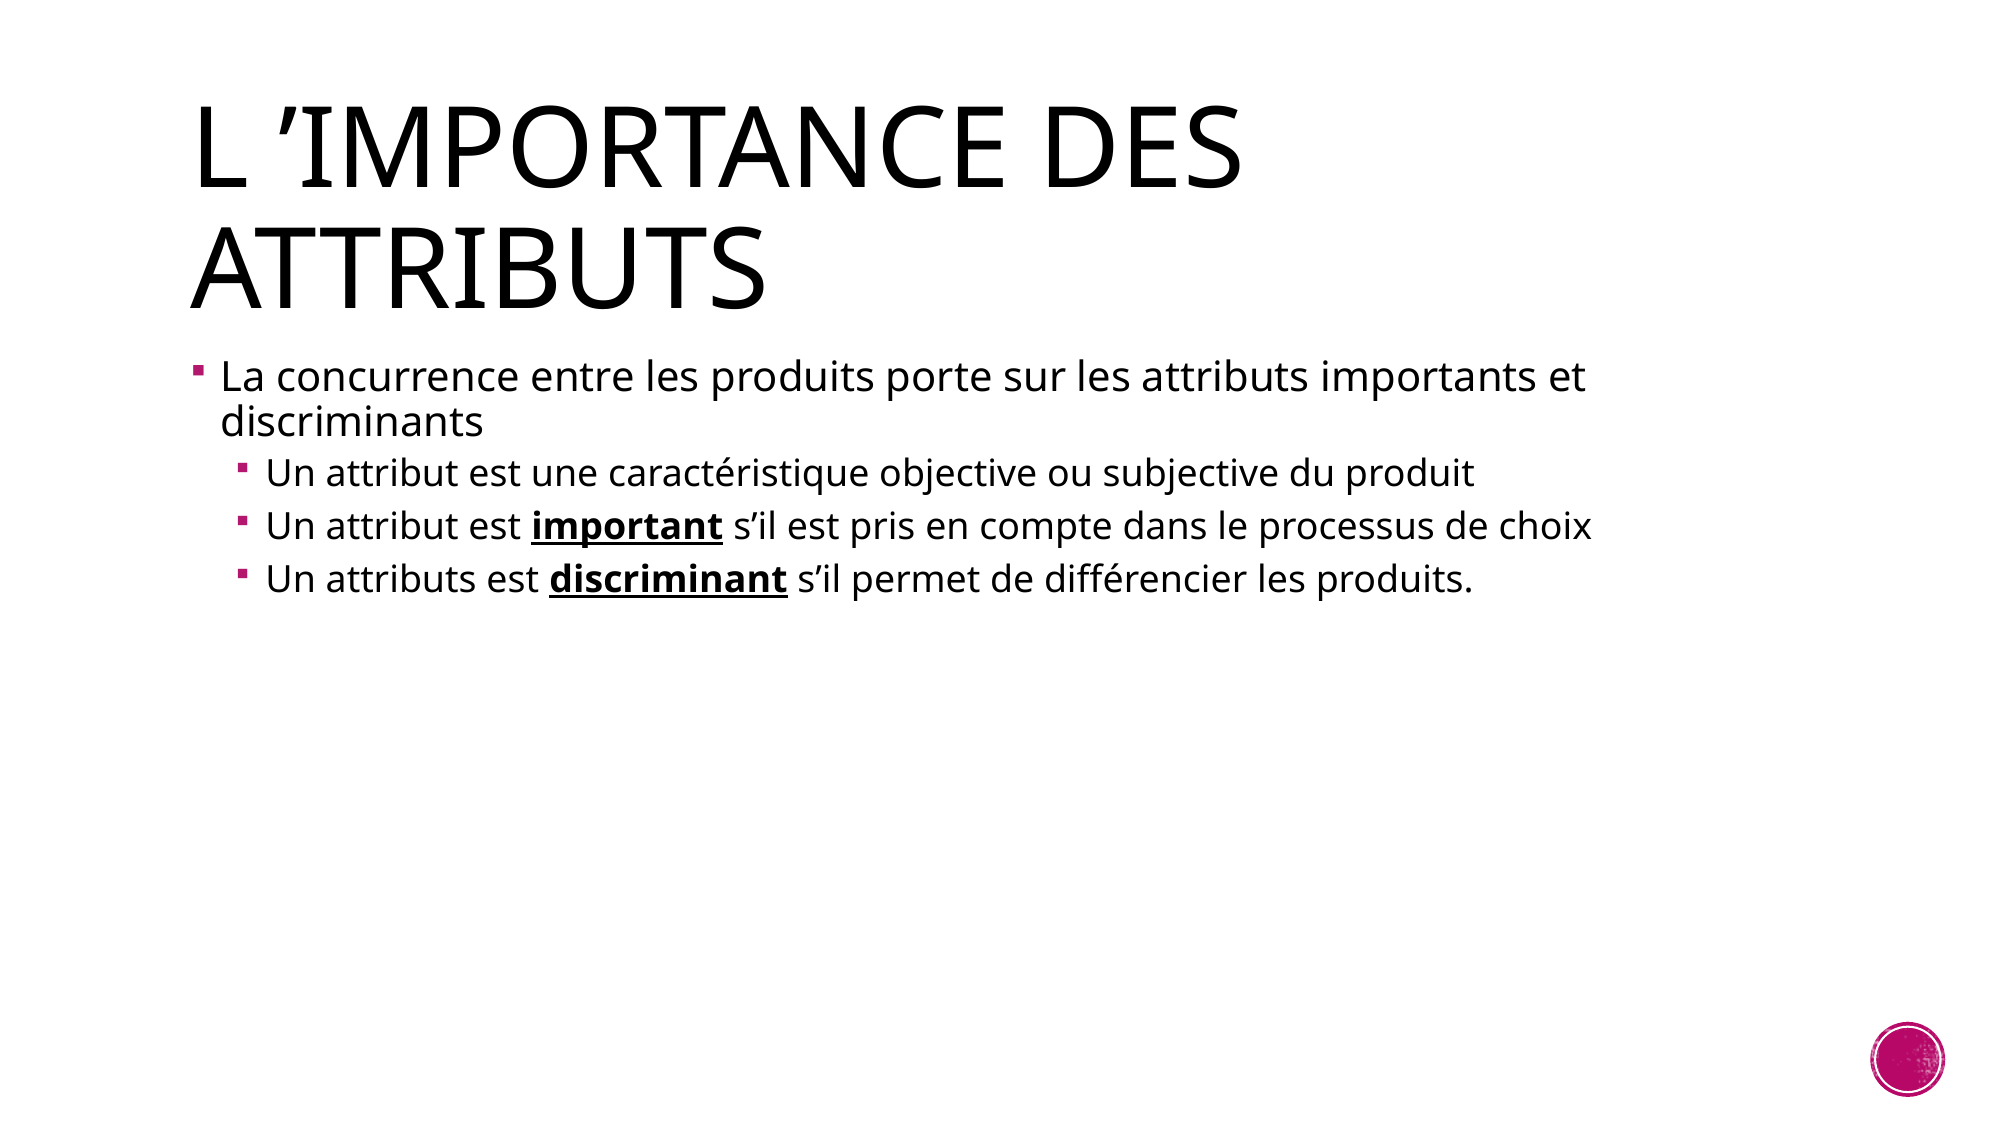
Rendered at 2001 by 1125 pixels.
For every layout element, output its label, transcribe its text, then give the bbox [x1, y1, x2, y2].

list La concurrence entre les produits porte sur les attributs importants et discriminants Un attribut est une caractéristique objective ou subjective du produit Un attribut est important s’il est pris en compte dans le processus de choix Un attributs est discriminant s’il permet de différencier les produits. [175, 348, 1826, 1013]
title L ’importance des attributs [175, 79, 1826, 344]
